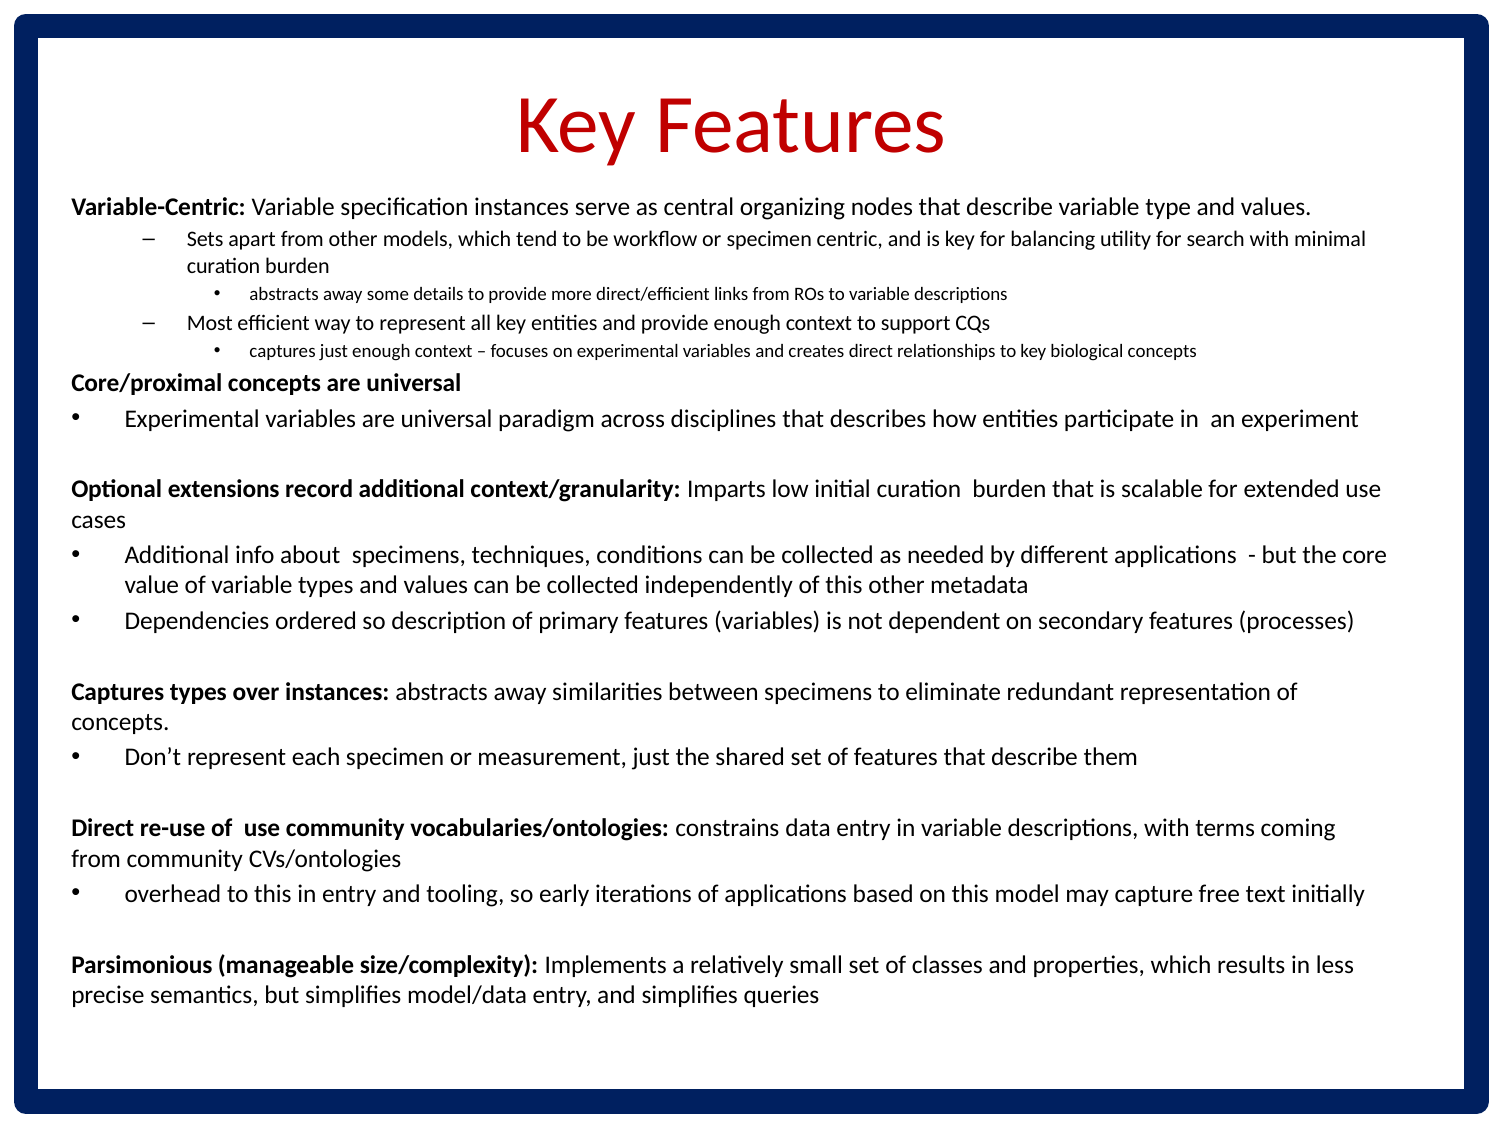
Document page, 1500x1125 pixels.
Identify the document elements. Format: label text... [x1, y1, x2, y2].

text_box Key Features [0, 24, 1463, 213]
text_box [24, 24, 1479, 1104]
